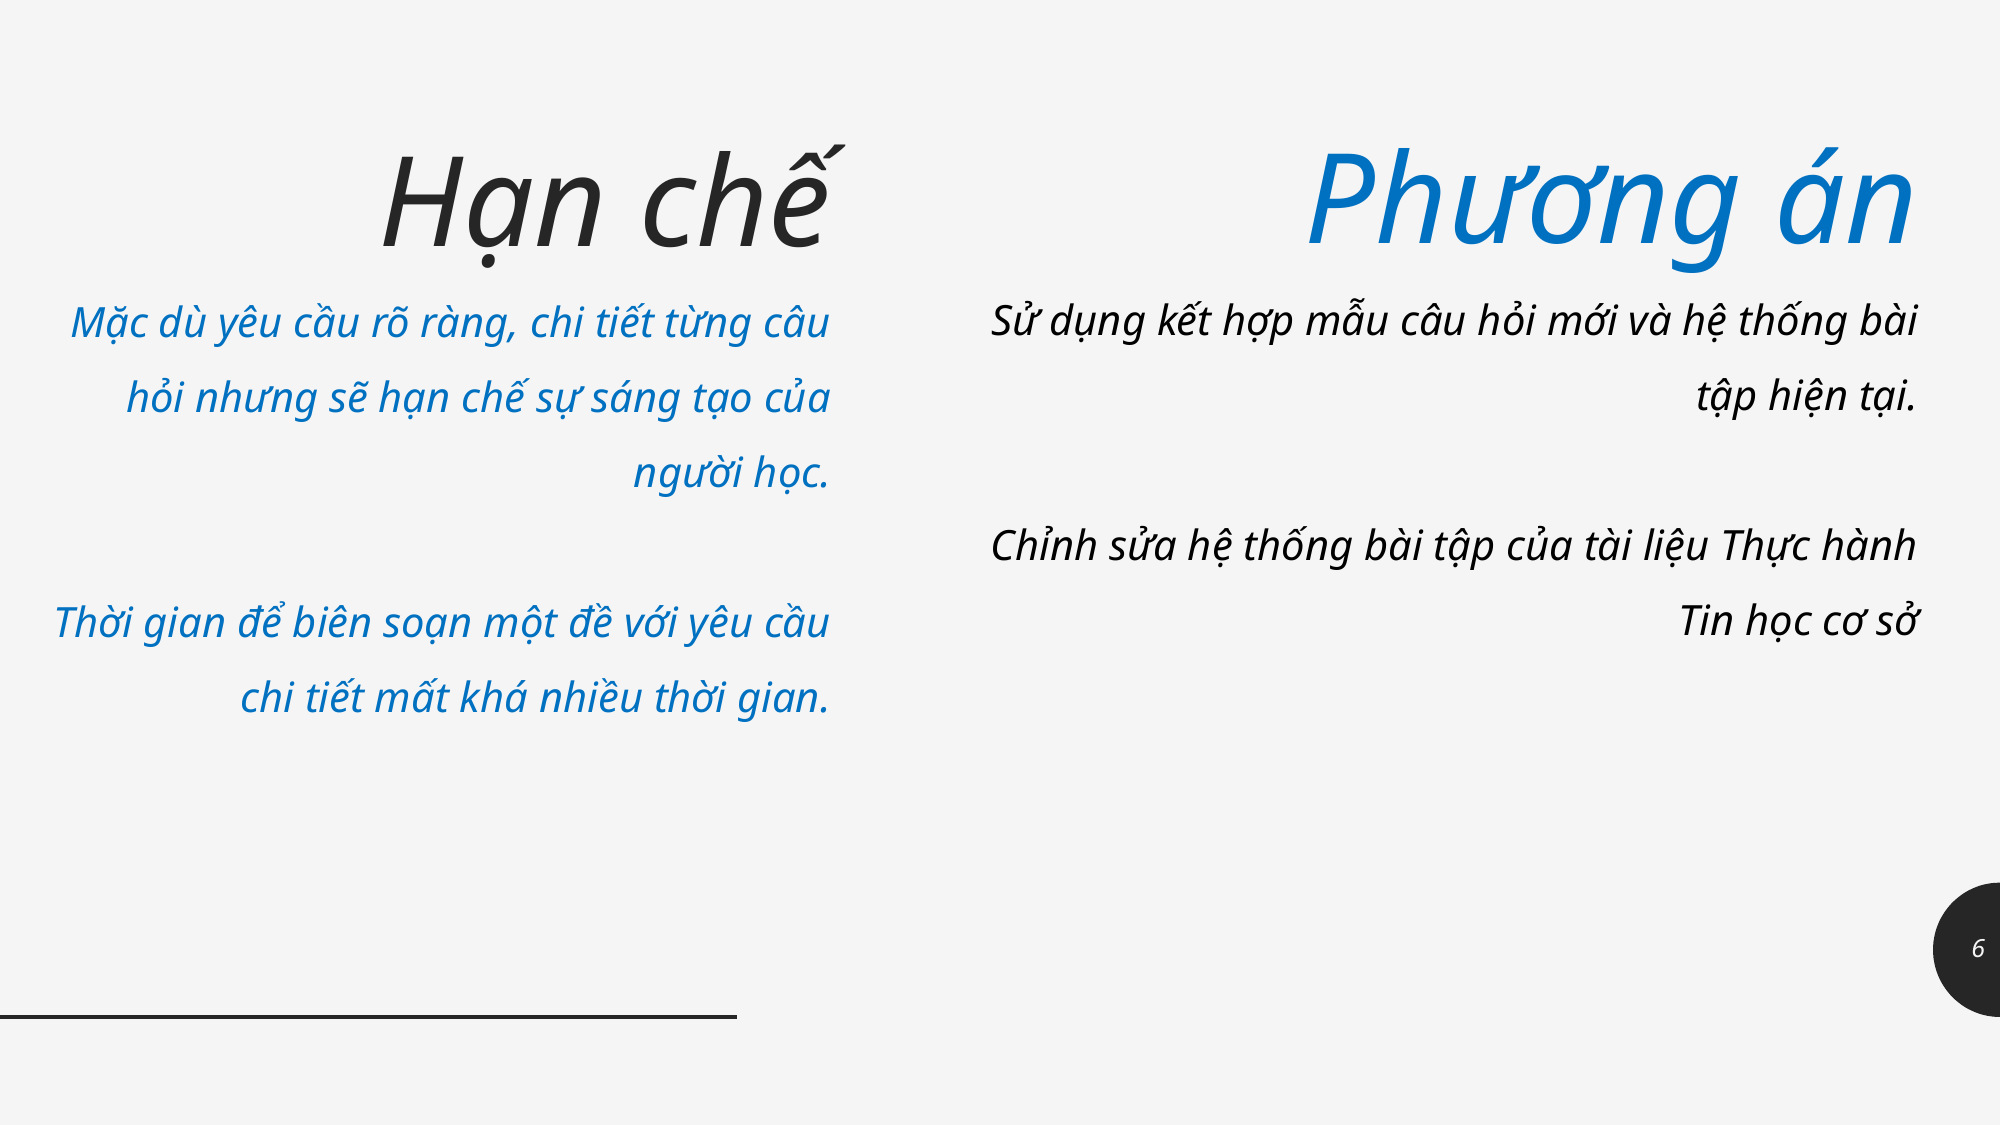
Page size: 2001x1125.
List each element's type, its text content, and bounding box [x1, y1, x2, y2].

text_box Phương án Sử dụng kết hợp mẫu câu hỏi mới và hệ thống bài tập hiện tại. Chỉnh sửa hệ thống bài tập của tài liệu Thực hành Tin học cơ sở [951, 36, 1934, 849]
title Hạn chế Mặc dù yêu cầu rõ ràng, chi tiết từng câu hỏi nhưng sẽ hạn chế sự sáng tạo của người học. Thời gian để biên soạn một đề với yêu cầu chi tiết mất khá nhiều thời gian. [20, 38, 847, 1010]
slide_number 6 [1933, 919, 2000, 980]
